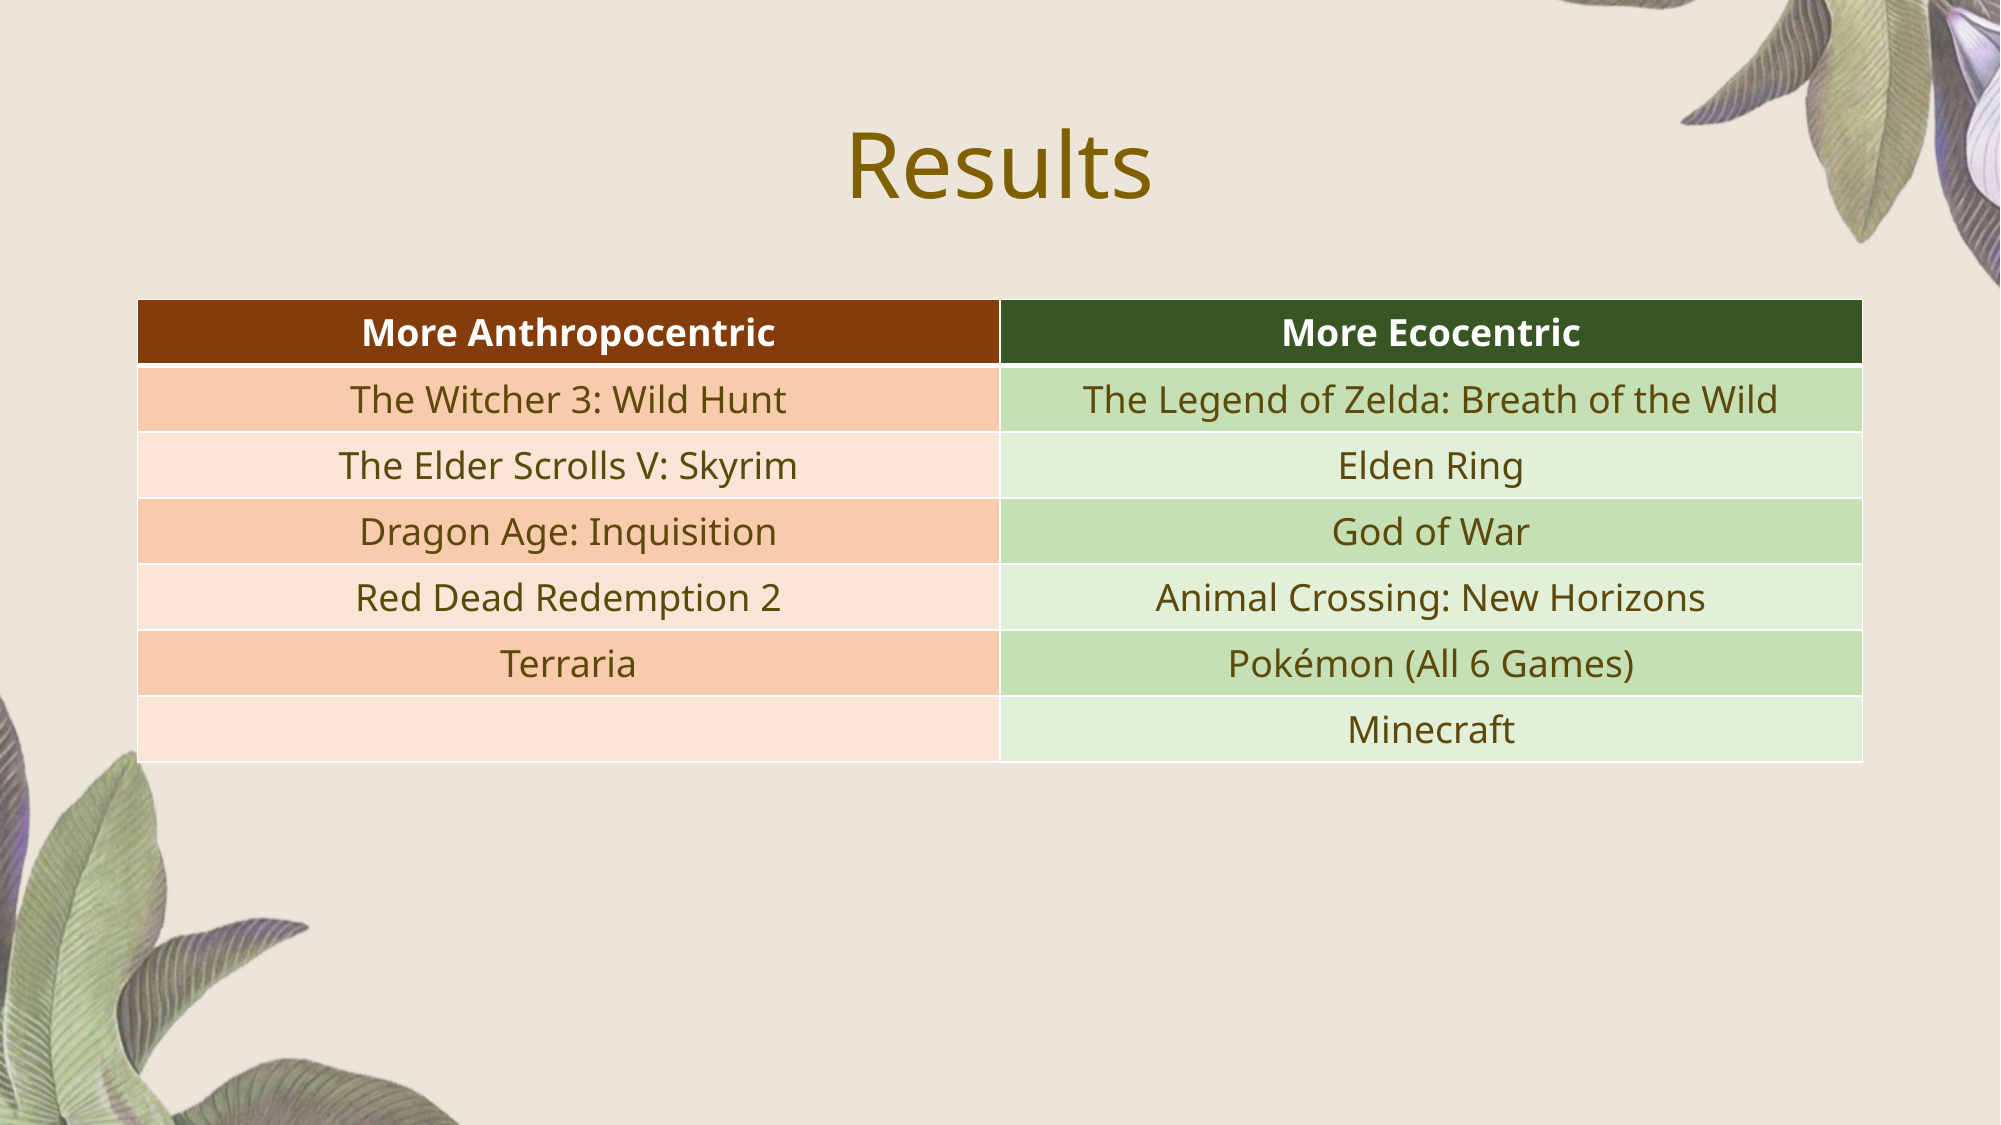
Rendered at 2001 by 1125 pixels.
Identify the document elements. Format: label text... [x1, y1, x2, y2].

table_cell The Legend of Zelda: Breath of the Wild [1001, 368, 1862, 431]
table_header More Anthropocentric [138, 300, 999, 363]
table_cell [138, 697, 999, 761]
title Results [137, 59, 1863, 278]
table_cell Red Dead Redemption 2 [138, 565, 999, 629]
table_cell God of War [1001, 499, 1862, 563]
table_cell The Elder Scrolls V: Skyrim [138, 433, 999, 497]
table_cell Animal Crossing: New Horizons [1001, 565, 1862, 629]
table_cell Minecraft [1001, 697, 1862, 761]
table_header More Ecocentric [1001, 300, 1862, 363]
table_cell The Witcher 3: Wild Hunt [138, 368, 999, 431]
table_cell Terraria [138, 631, 999, 695]
table_cell Elden Ring [1001, 433, 1862, 497]
table_cell Pokémon (All 6 Games) [1001, 631, 1862, 695]
table_cell Dragon Age: Inquisition [138, 499, 999, 563]
